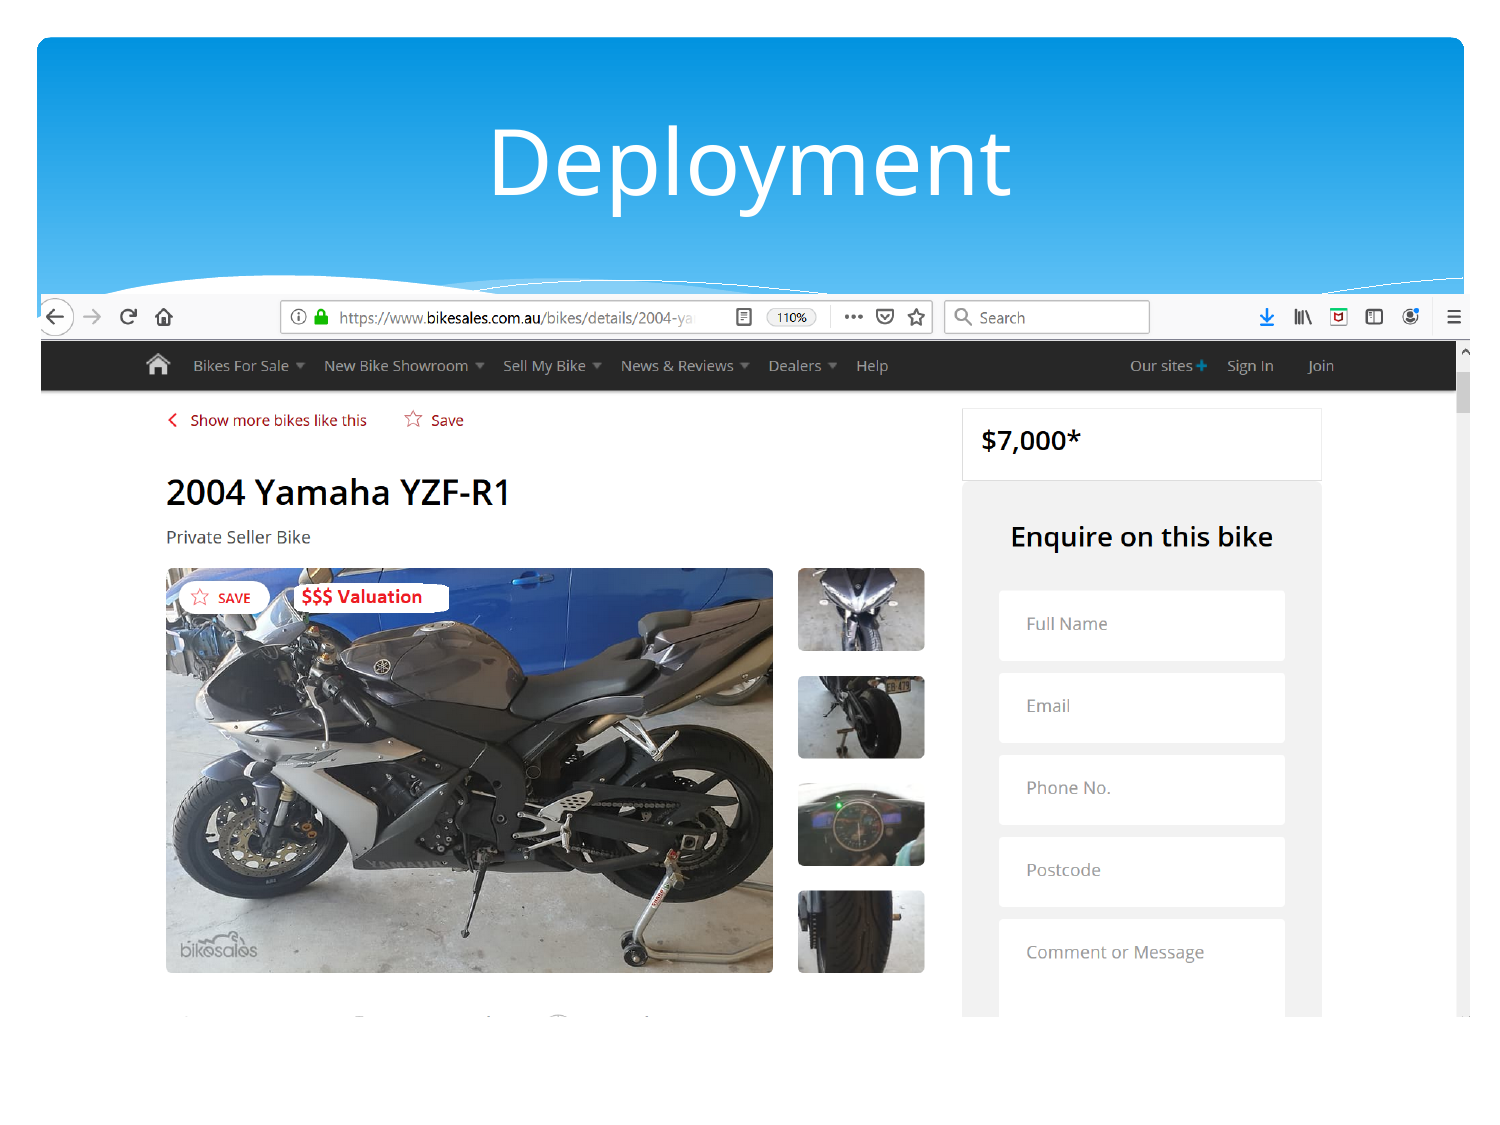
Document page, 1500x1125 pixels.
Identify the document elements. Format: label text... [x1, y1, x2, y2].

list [41, 293, 1471, 1017]
title Deployment [75, 55, 1425, 261]
